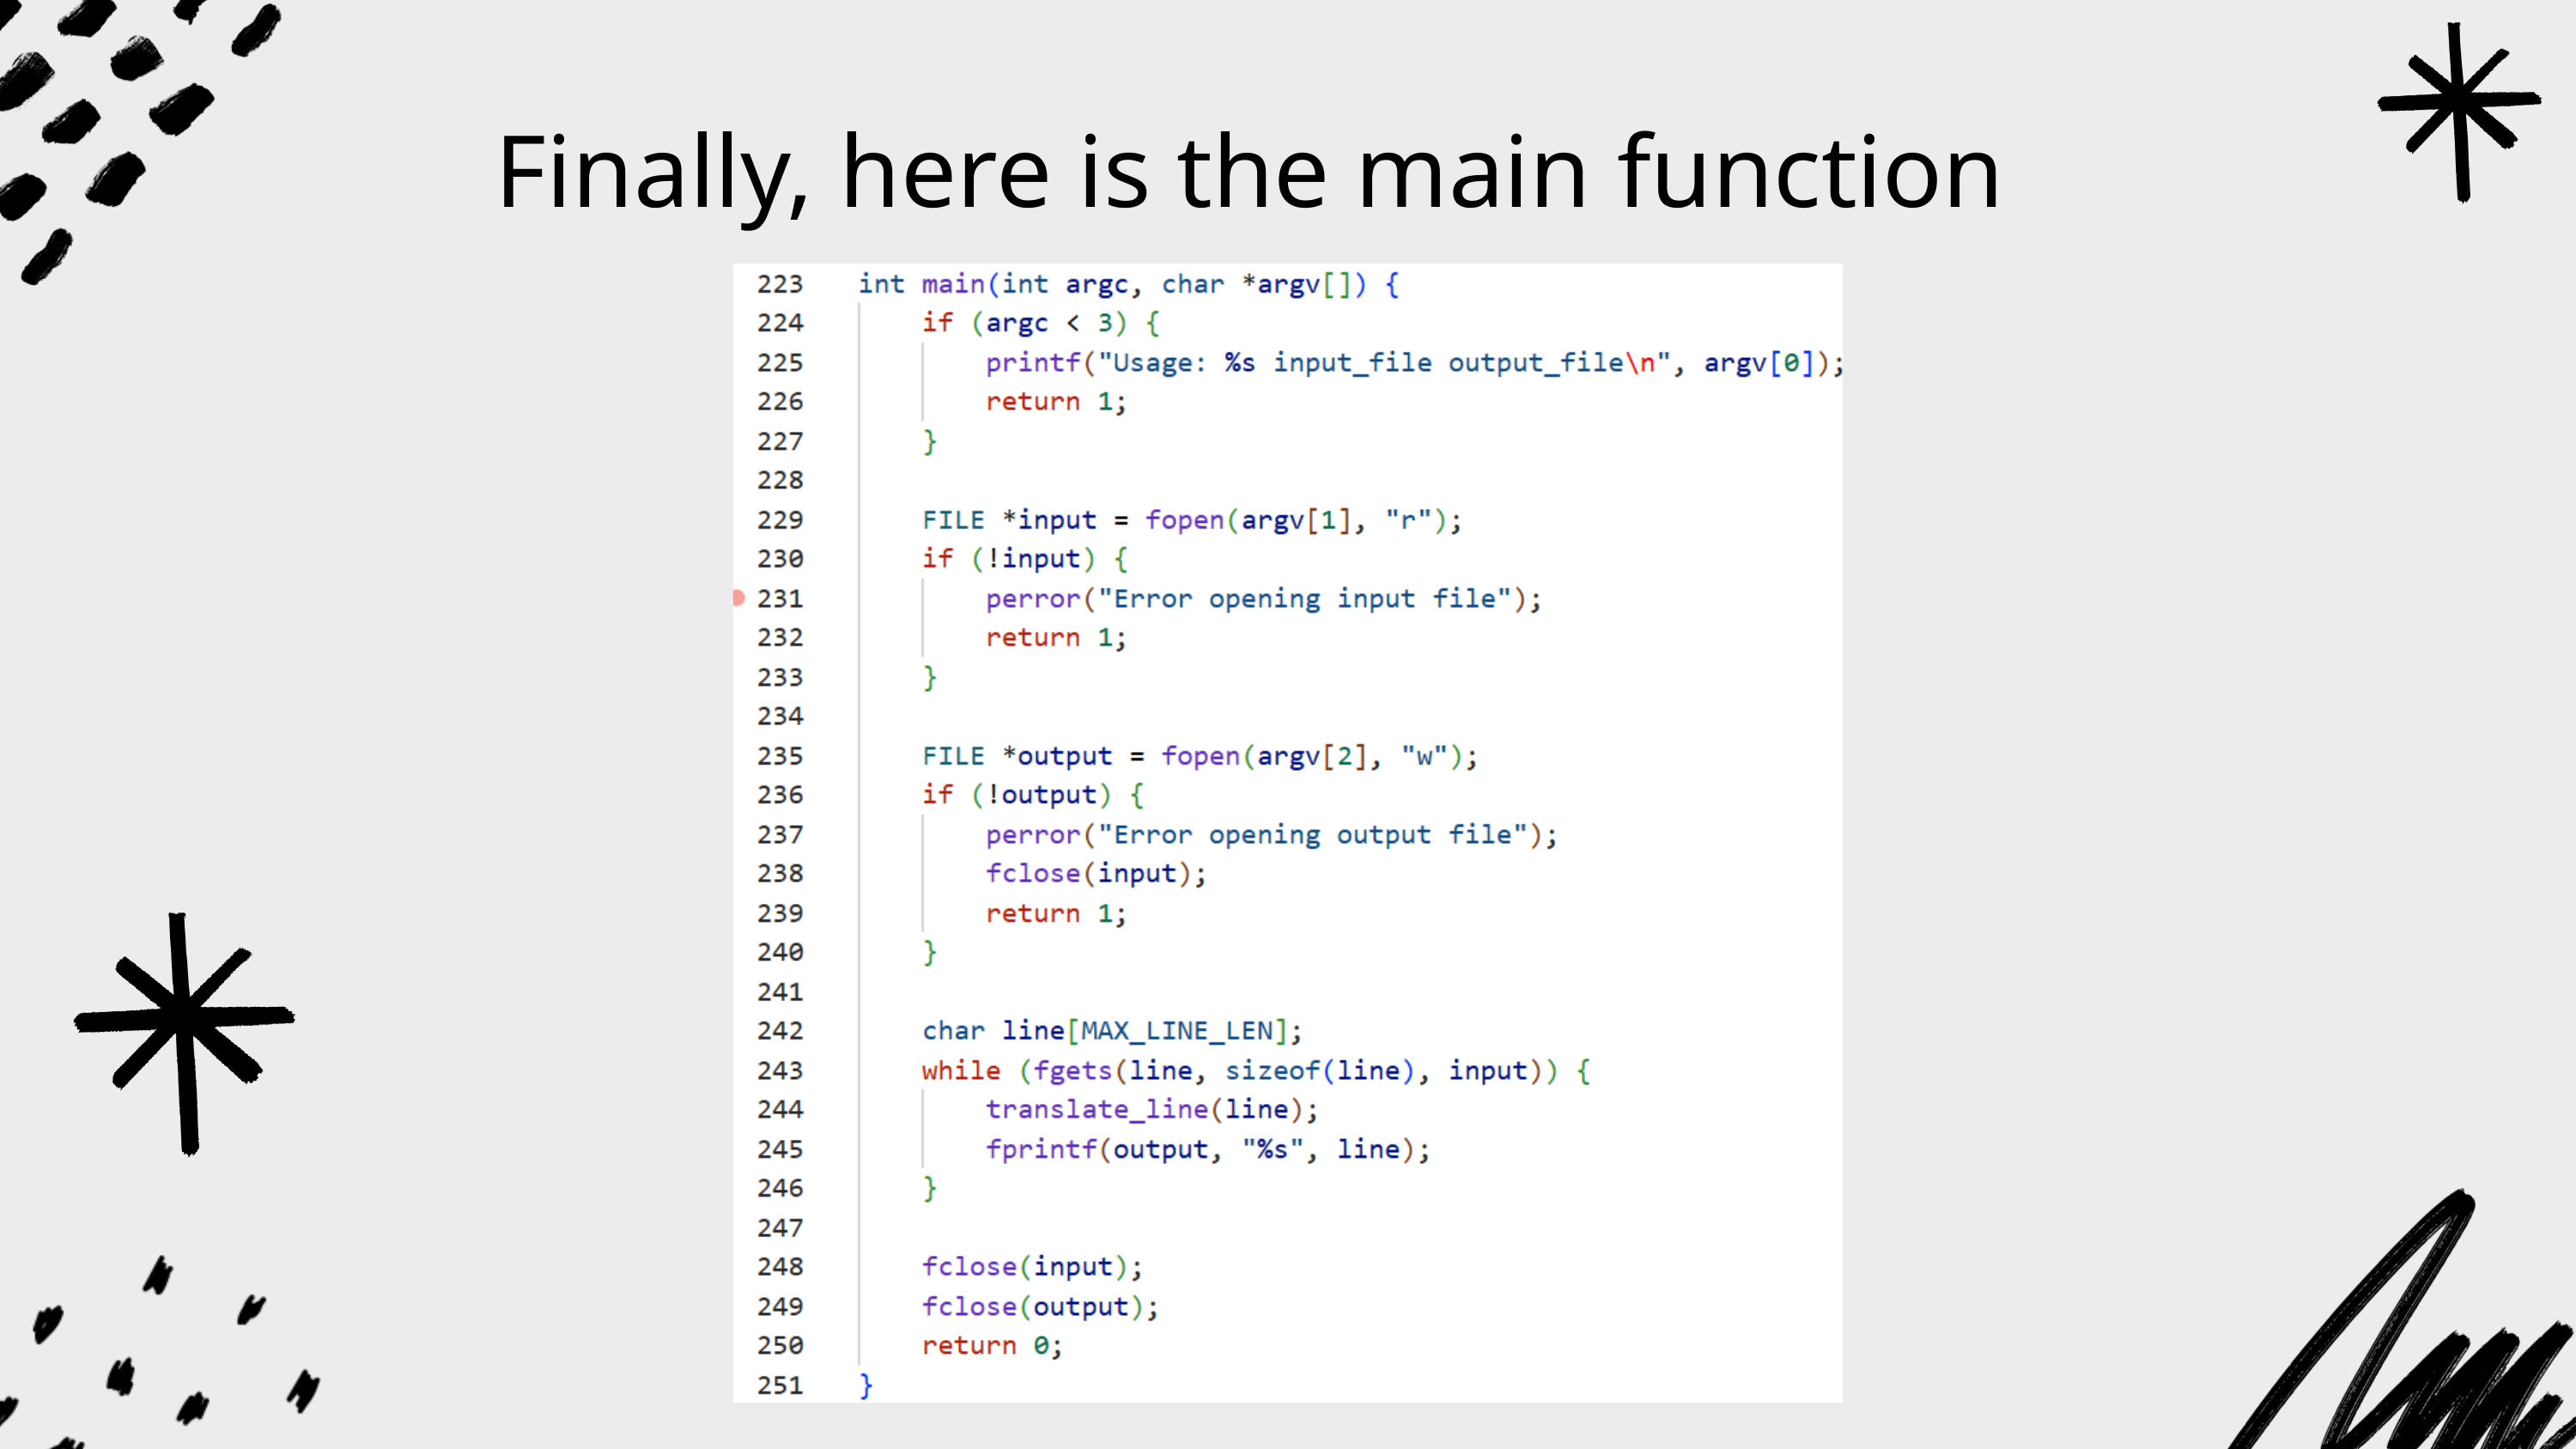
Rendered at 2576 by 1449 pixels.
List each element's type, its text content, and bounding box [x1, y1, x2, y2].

text_box [0, 1254, 357, 1449]
text_box [0, 0, 368, 367]
text_box [2377, 22, 2543, 204]
text_box [72, 912, 296, 1159]
text_box Finally, here is the main function [495, 119, 2081, 227]
text_box [2173, 1188, 2576, 1449]
text_box [732, 264, 1844, 1404]
